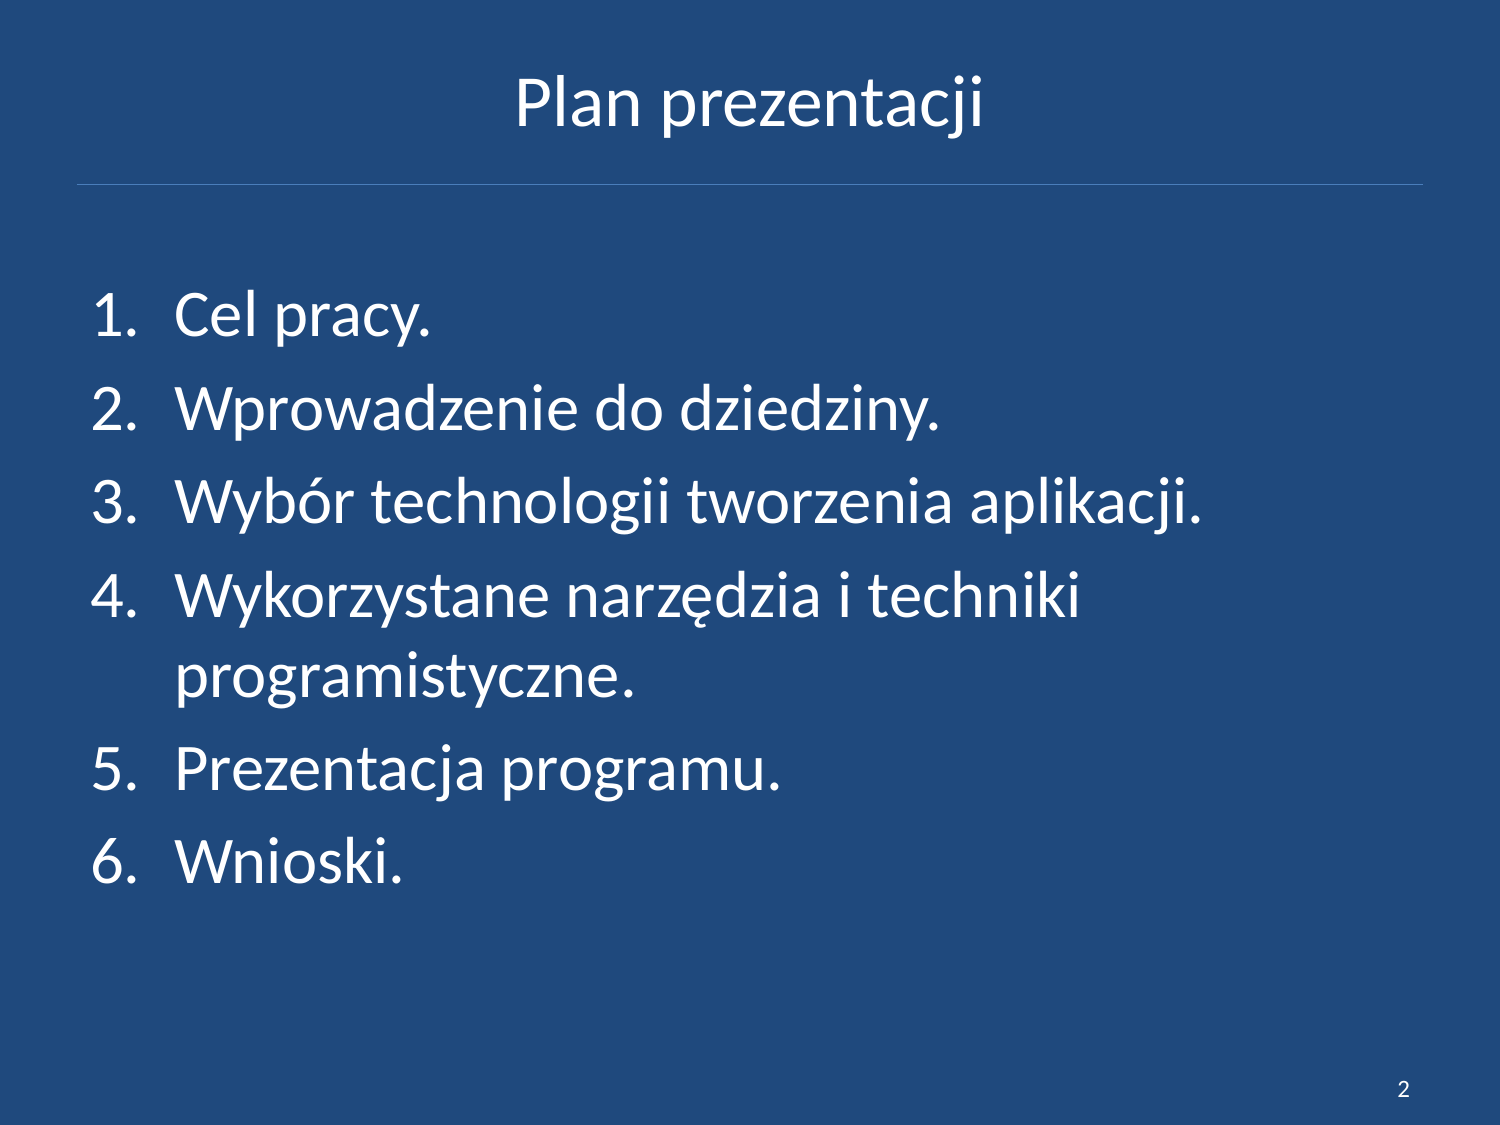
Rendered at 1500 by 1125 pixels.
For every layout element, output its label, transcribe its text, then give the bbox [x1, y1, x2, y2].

title Plan prezentacji [75, 45, 1425, 149]
slide_number 2 [1074, 1057, 1425, 1118]
list Cel pracy. Wprowadzenie do dziedziny. Wybór technologii tworzenia aplikacji. Wykorzystane narzędzia i techniki programistyczne. Prezentacja programu. Wnioski. [75, 262, 1425, 1005]
